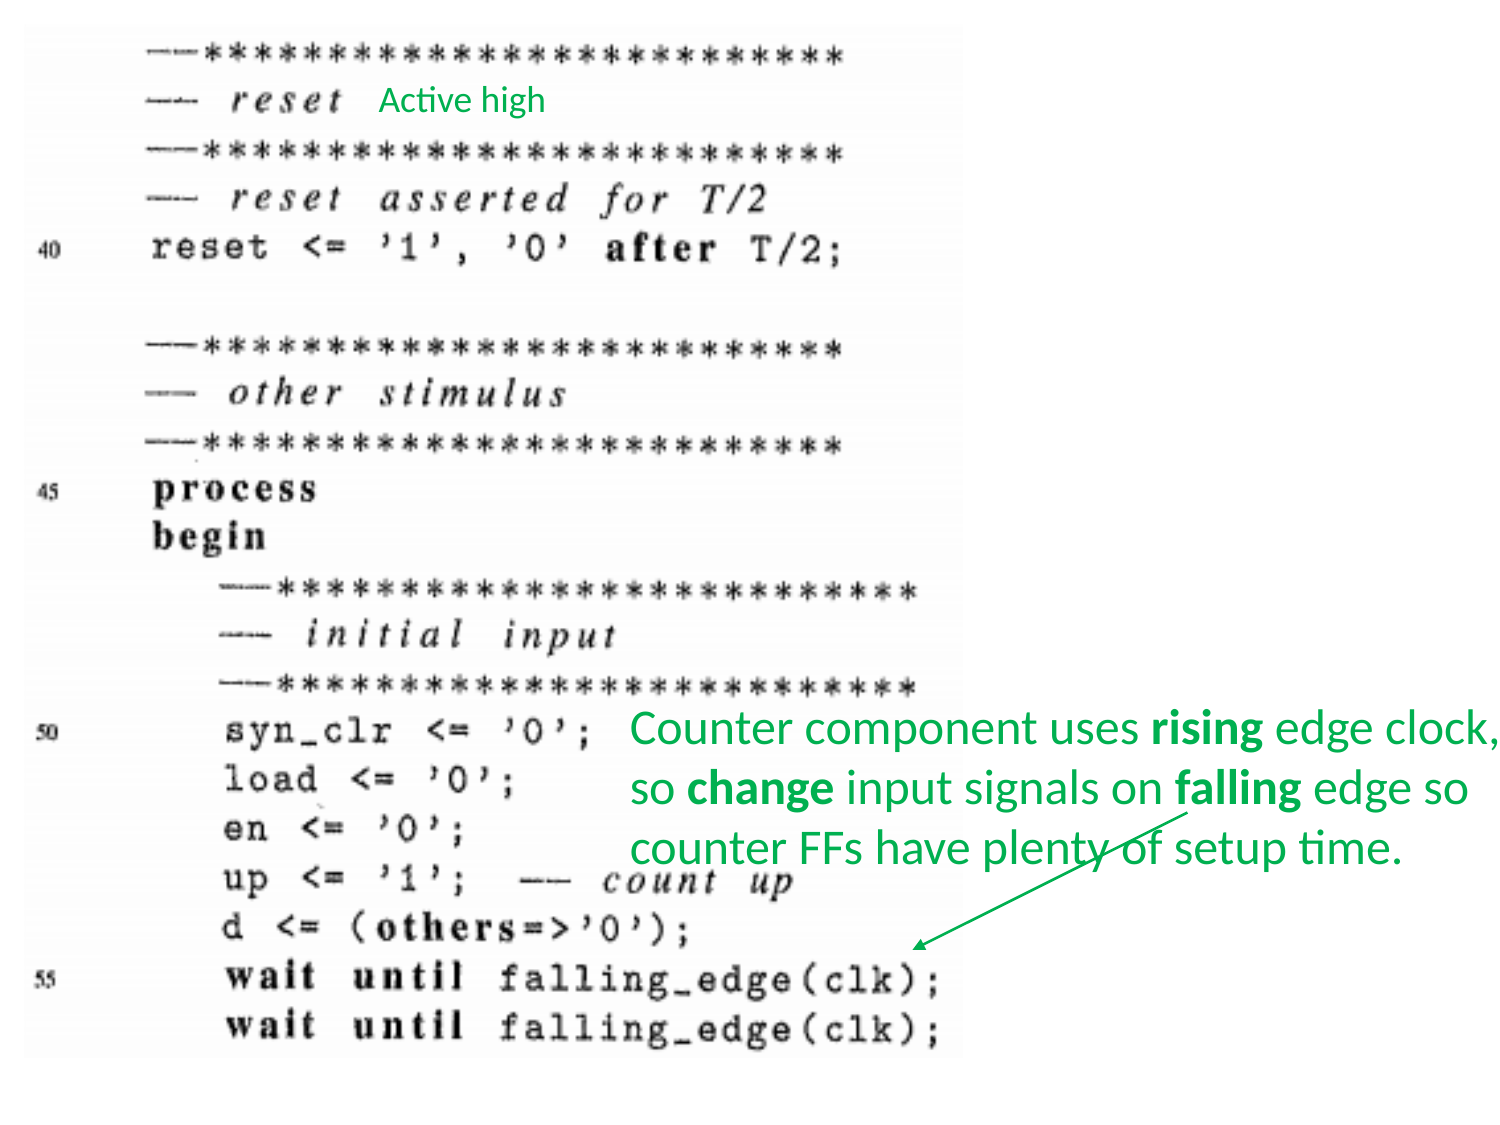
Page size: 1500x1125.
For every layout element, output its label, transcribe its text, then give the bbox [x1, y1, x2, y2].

picture [24, 24, 963, 1058]
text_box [912, 812, 1188, 951]
text_box Counter component uses rising edge clock, so change input signals on falling edge so counter FFs have plenty of setup time. [966, 687, 1500, 883]
